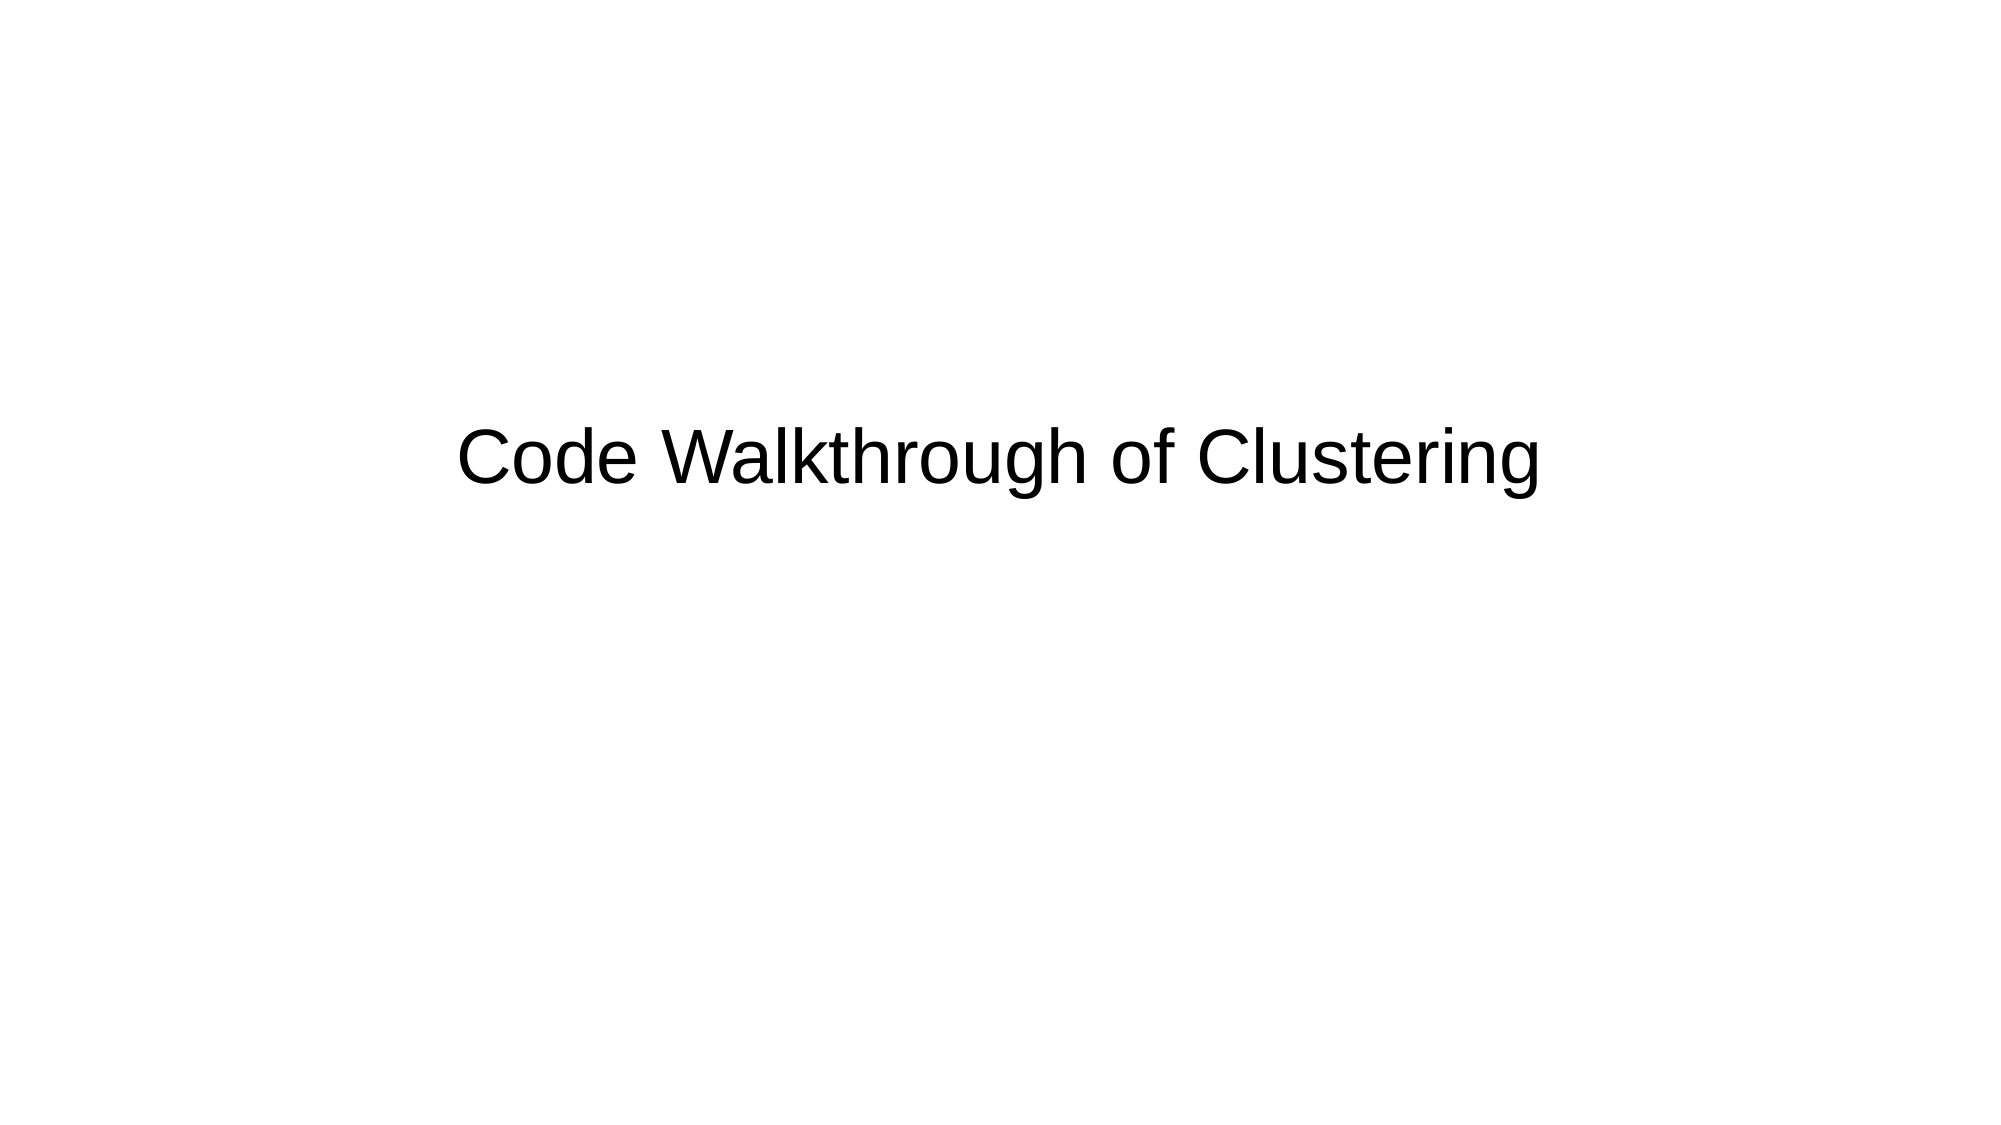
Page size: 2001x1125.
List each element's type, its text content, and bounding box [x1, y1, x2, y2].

title Code Walkthrough of Clustering [453, 356, 1554, 547]
